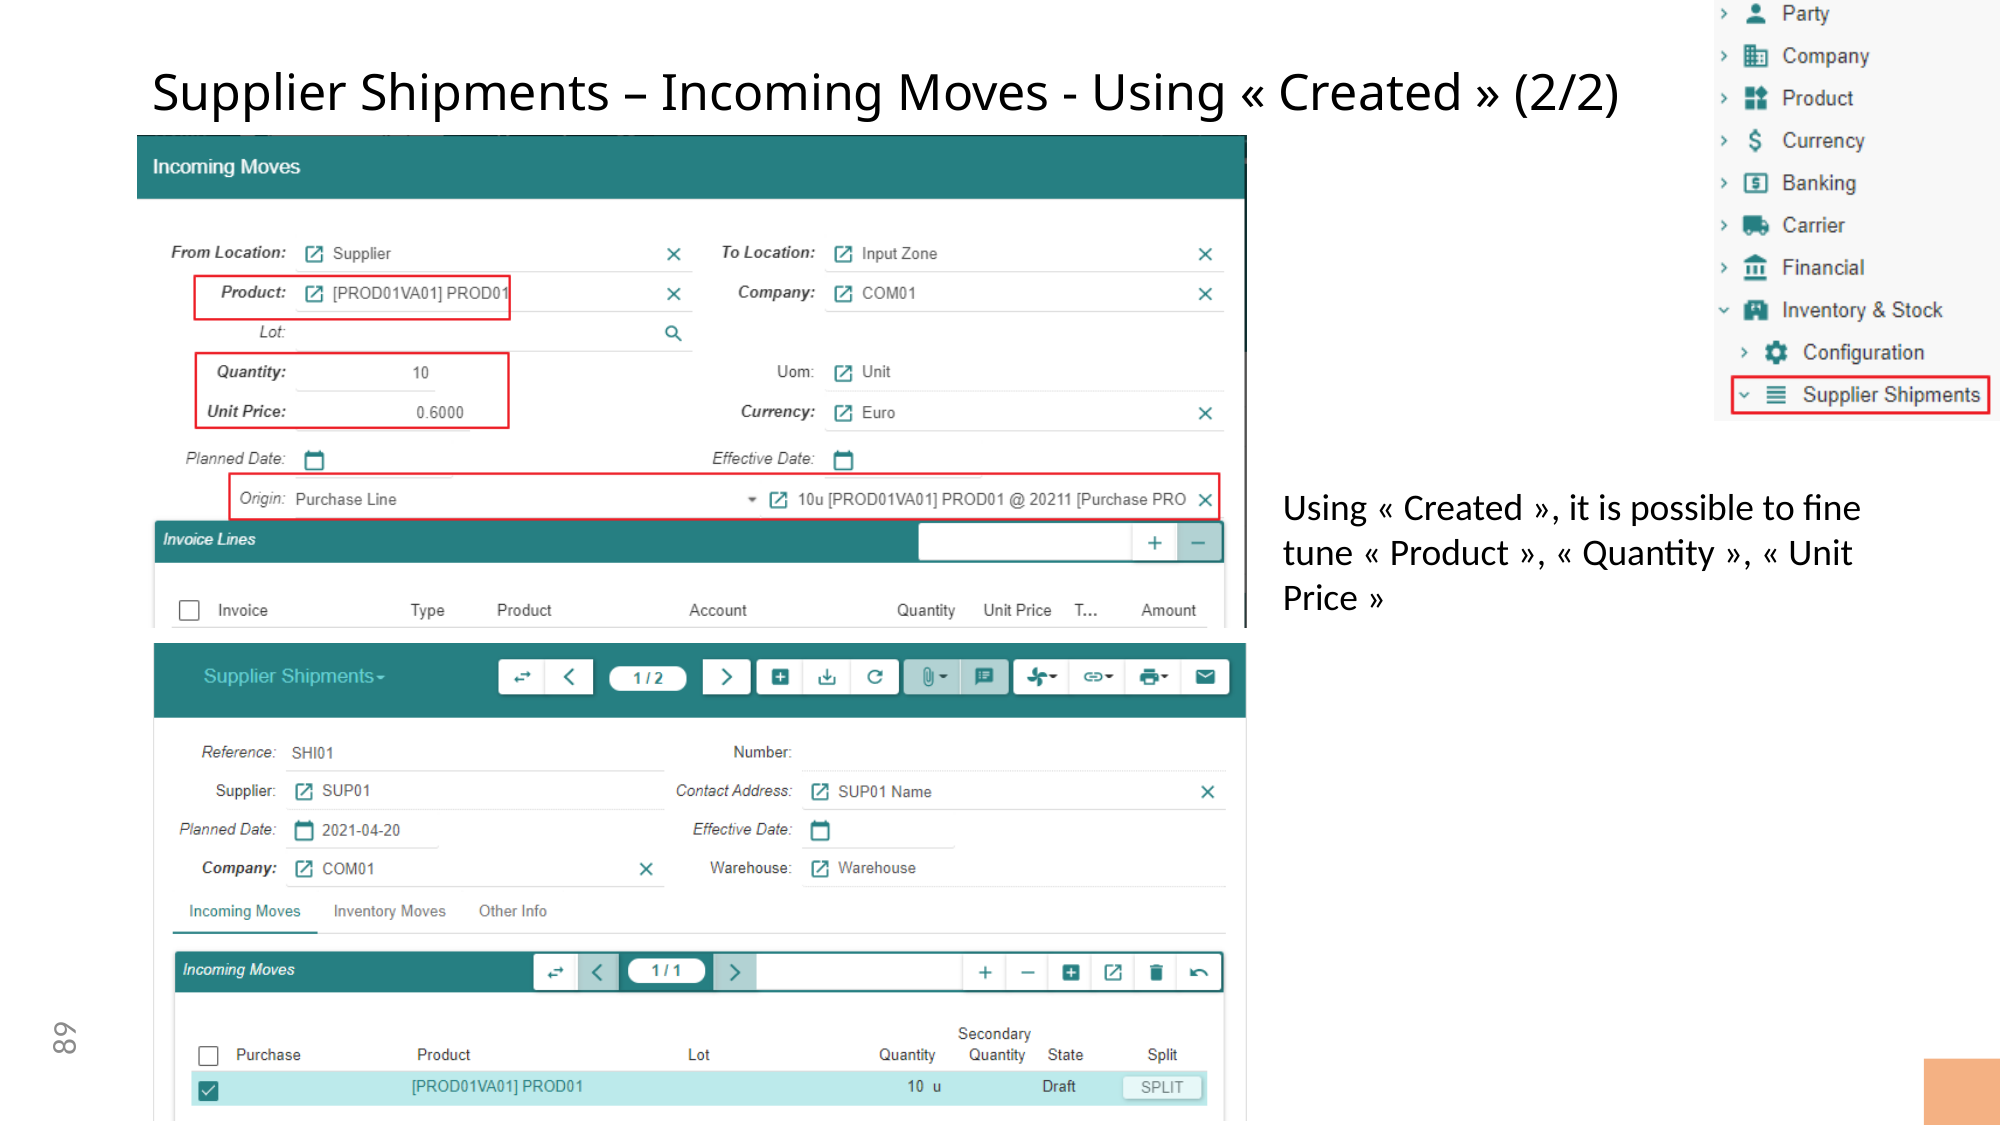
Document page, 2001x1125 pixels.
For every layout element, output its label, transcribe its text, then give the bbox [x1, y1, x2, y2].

picture [152, 643, 1247, 1121]
picture [137, 135, 1247, 628]
text_box Using « Created », it is possible to fine tune « Product », « Quantity », « Unit Price » [1268, 475, 1923, 626]
text_box [1923, 1058, 2000, 1125]
slide_number 89 [32, 969, 93, 1108]
title Supplier Shipments – Incoming Moves - Using « Created » (2/2) [137, 59, 1713, 136]
picture [1713, 0, 2000, 421]
